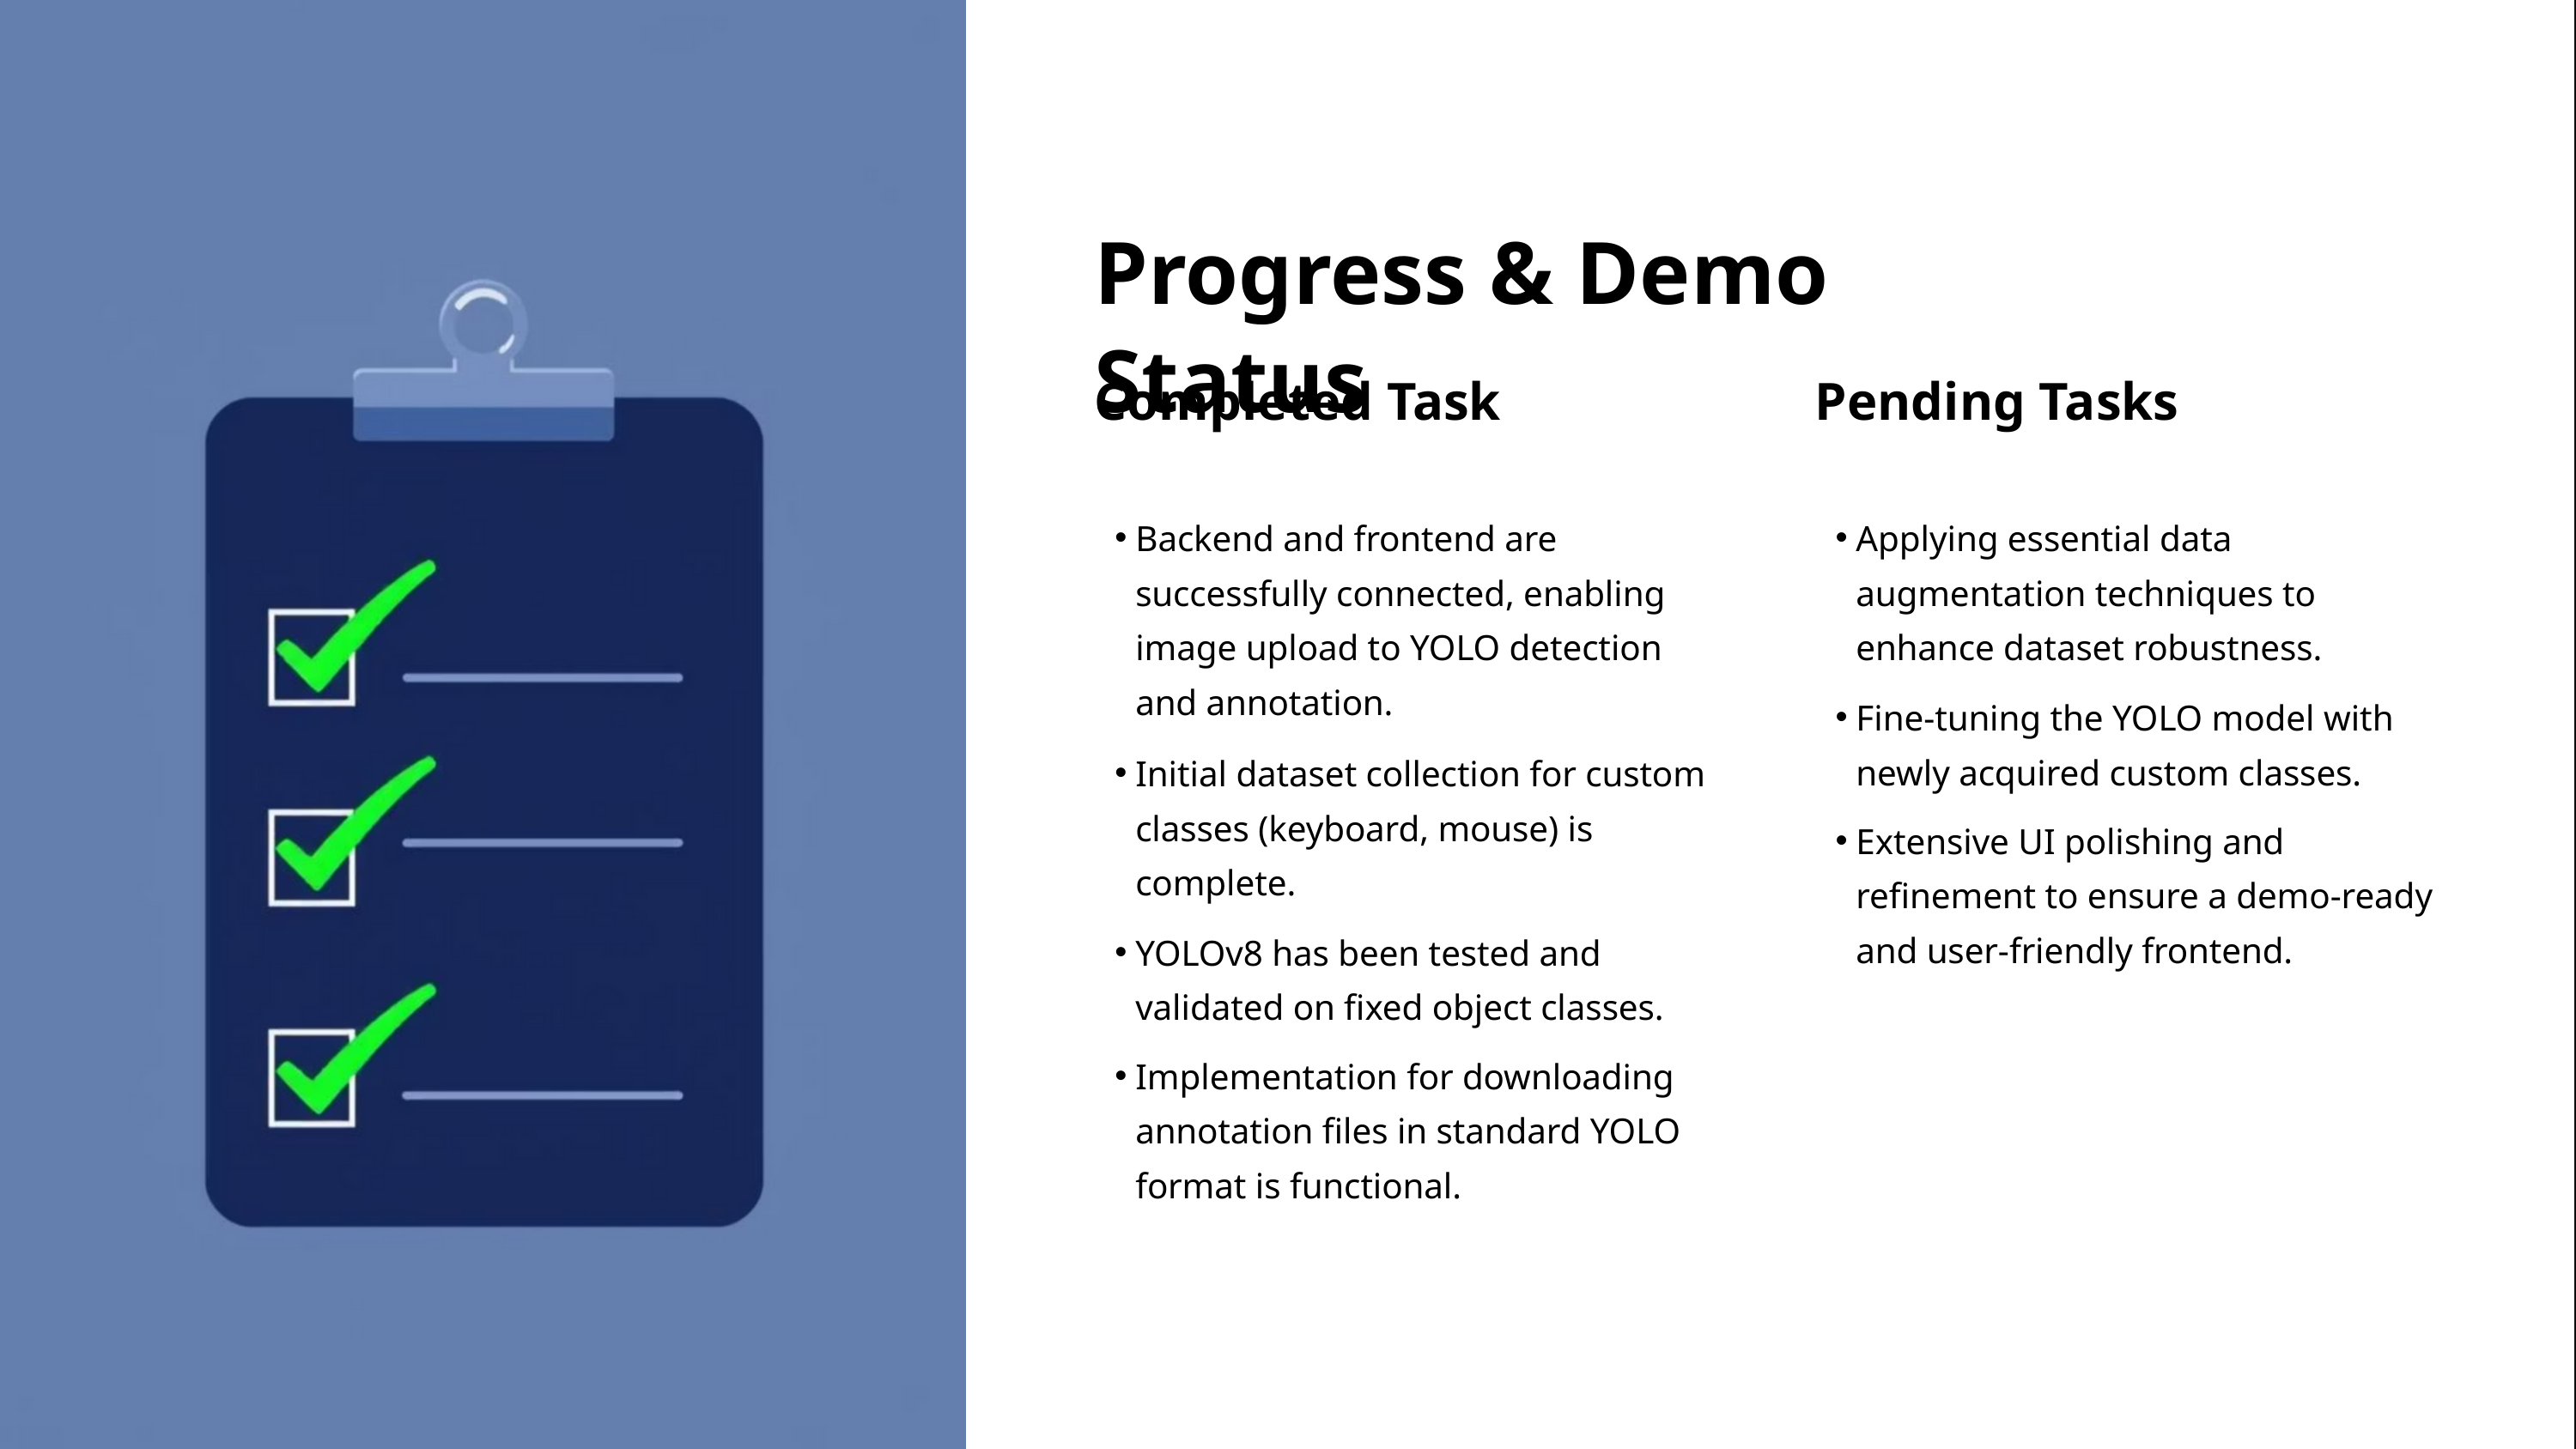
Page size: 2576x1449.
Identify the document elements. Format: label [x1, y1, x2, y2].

text_box [967, 0, 2575, 1449]
text_box [0, 0, 967, 1449]
